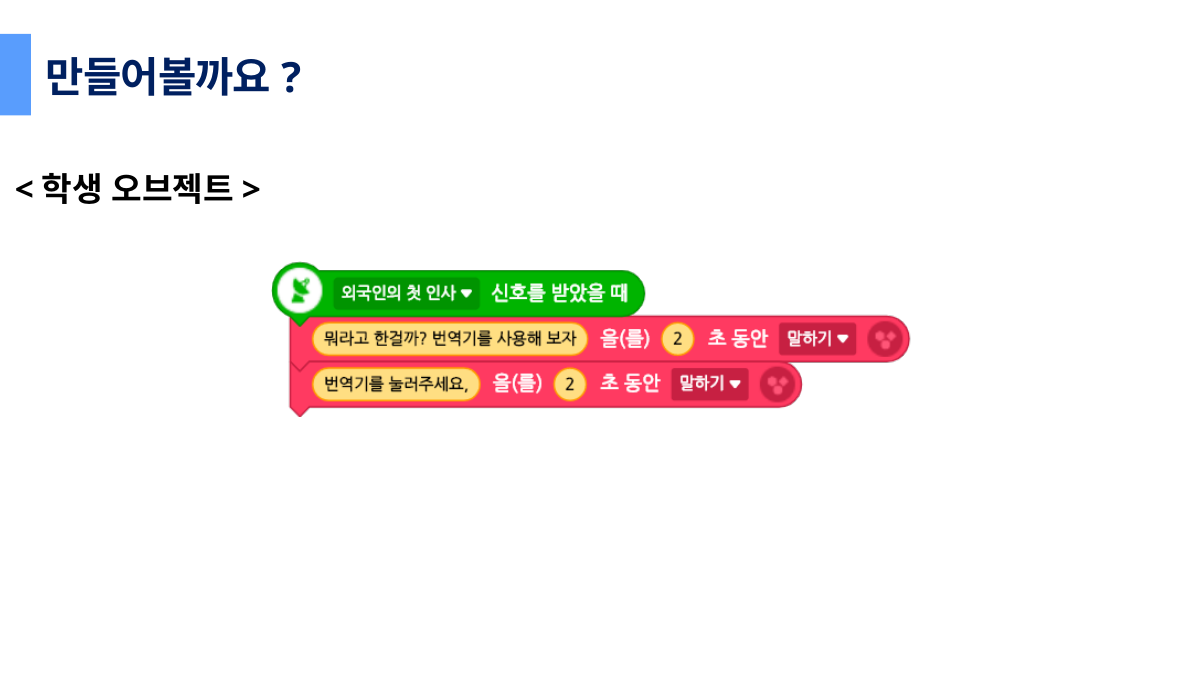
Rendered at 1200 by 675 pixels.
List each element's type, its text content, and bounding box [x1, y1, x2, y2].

picture [271, 258, 929, 417]
text_box [0, 33, 32, 116]
text_box <학생 오브젝트> [0, 160, 403, 215]
text_box 만들어볼까요? [32, 43, 712, 109]
